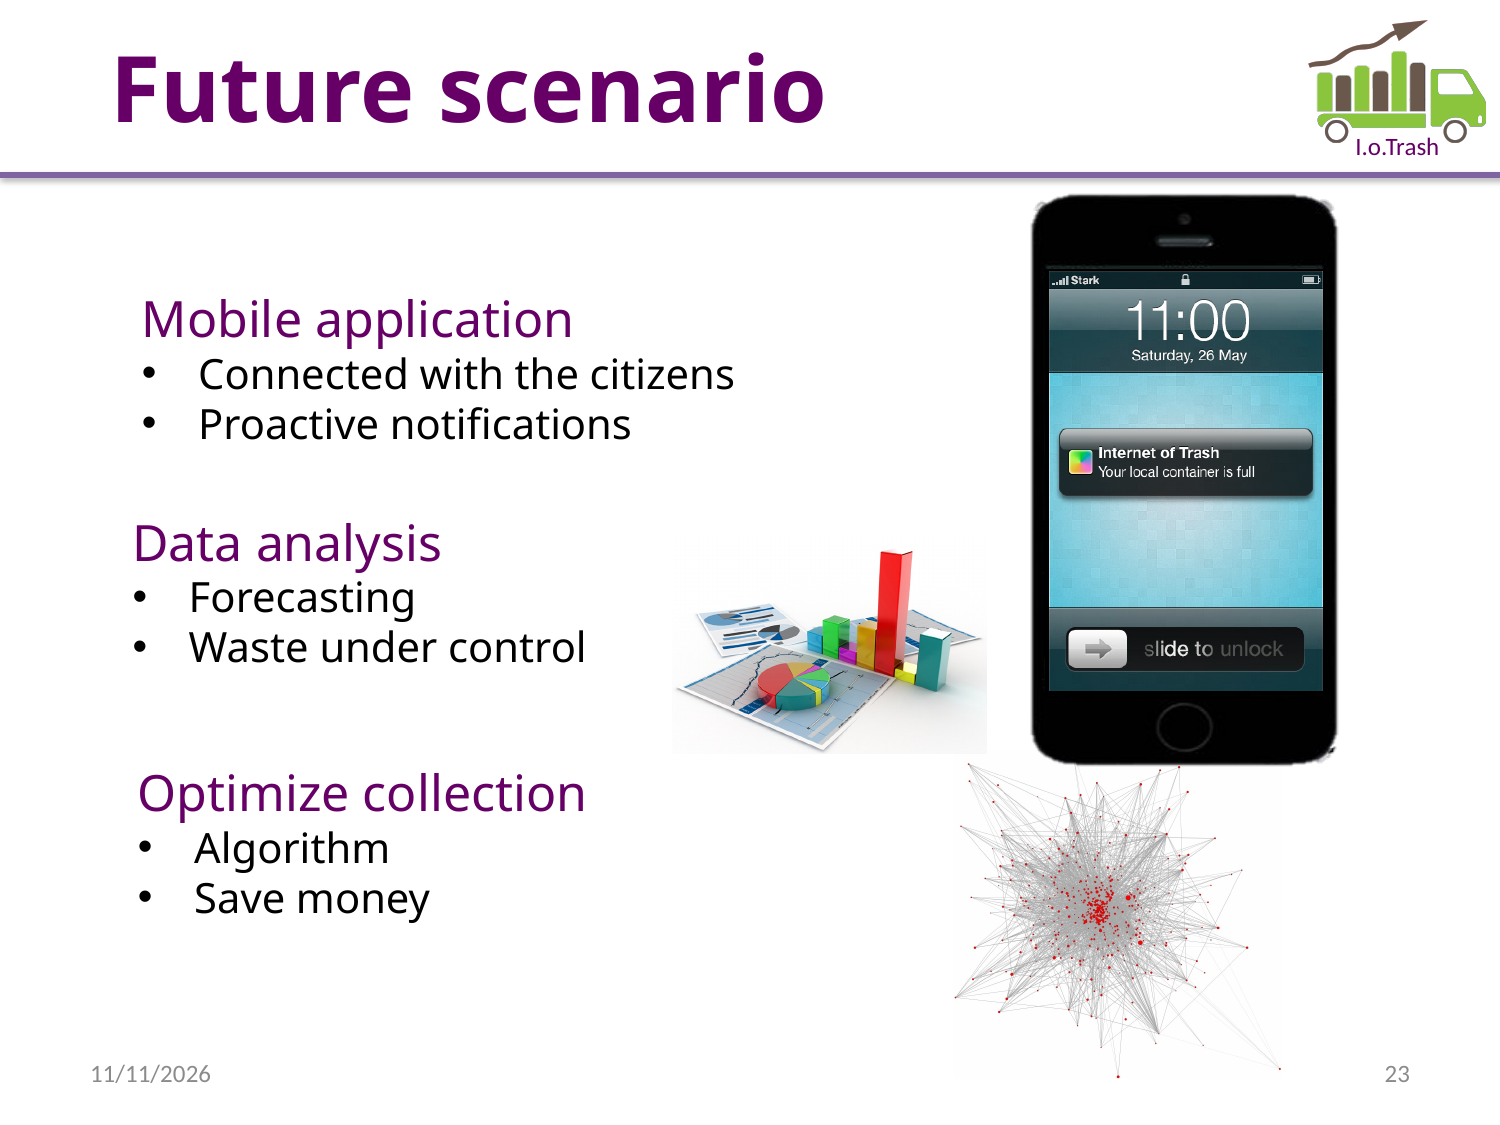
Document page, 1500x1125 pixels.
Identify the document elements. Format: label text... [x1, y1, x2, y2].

text_box Mobile application Connected with the citizens Proactive notifications [127, 280, 751, 455]
text_box Optimize collection Algorithm Save money [123, 754, 603, 929]
text_box Future scenario [95, 23, 843, 149]
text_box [1302, 13, 1500, 166]
text_box Data analysis Forecasting Waste under control [117, 503, 602, 679]
slide_number 23 [1074, 1042, 1425, 1103]
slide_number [75, 1042, 425, 1103]
picture [672, 186, 1342, 1079]
